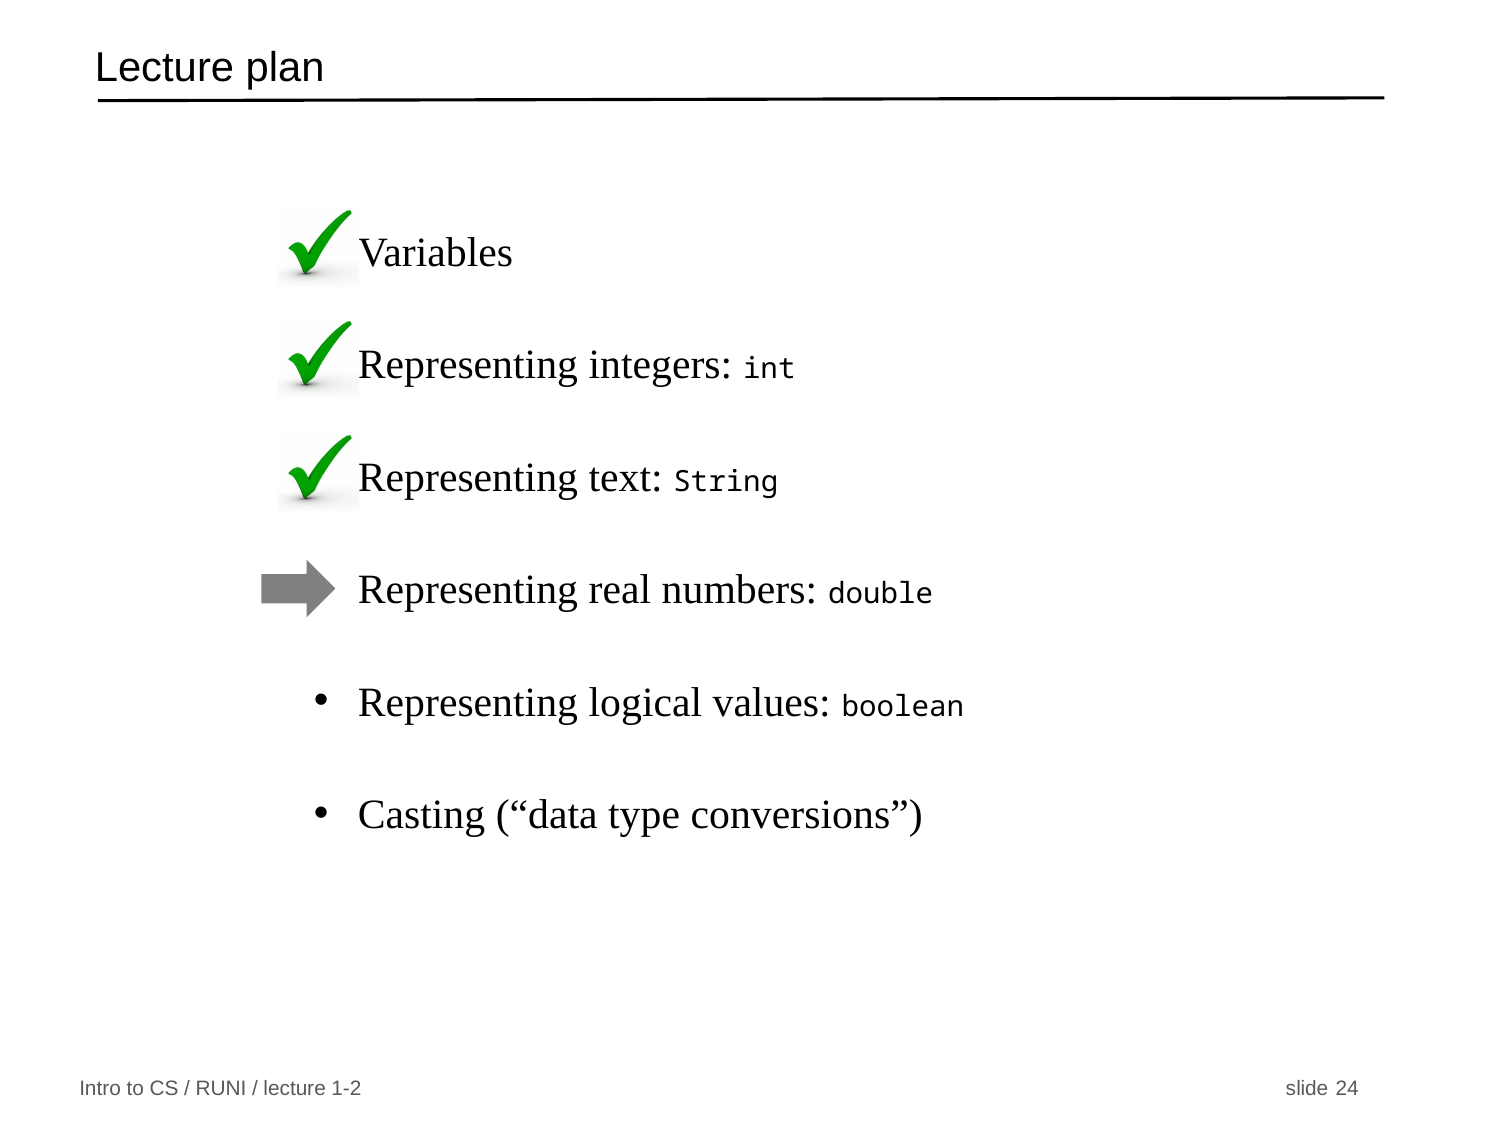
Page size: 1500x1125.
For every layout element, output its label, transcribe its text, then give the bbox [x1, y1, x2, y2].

picture [277, 317, 360, 398]
list Variables Representing integers: int Representing text: String Representing real numbers: double Representing logical values: boolean Casting (“data type conversions”) [298, 216, 1266, 854]
title Lecture plan [79, 33, 1371, 109]
picture [277, 206, 360, 287]
picture [277, 431, 360, 512]
text_box [260, 557, 337, 620]
